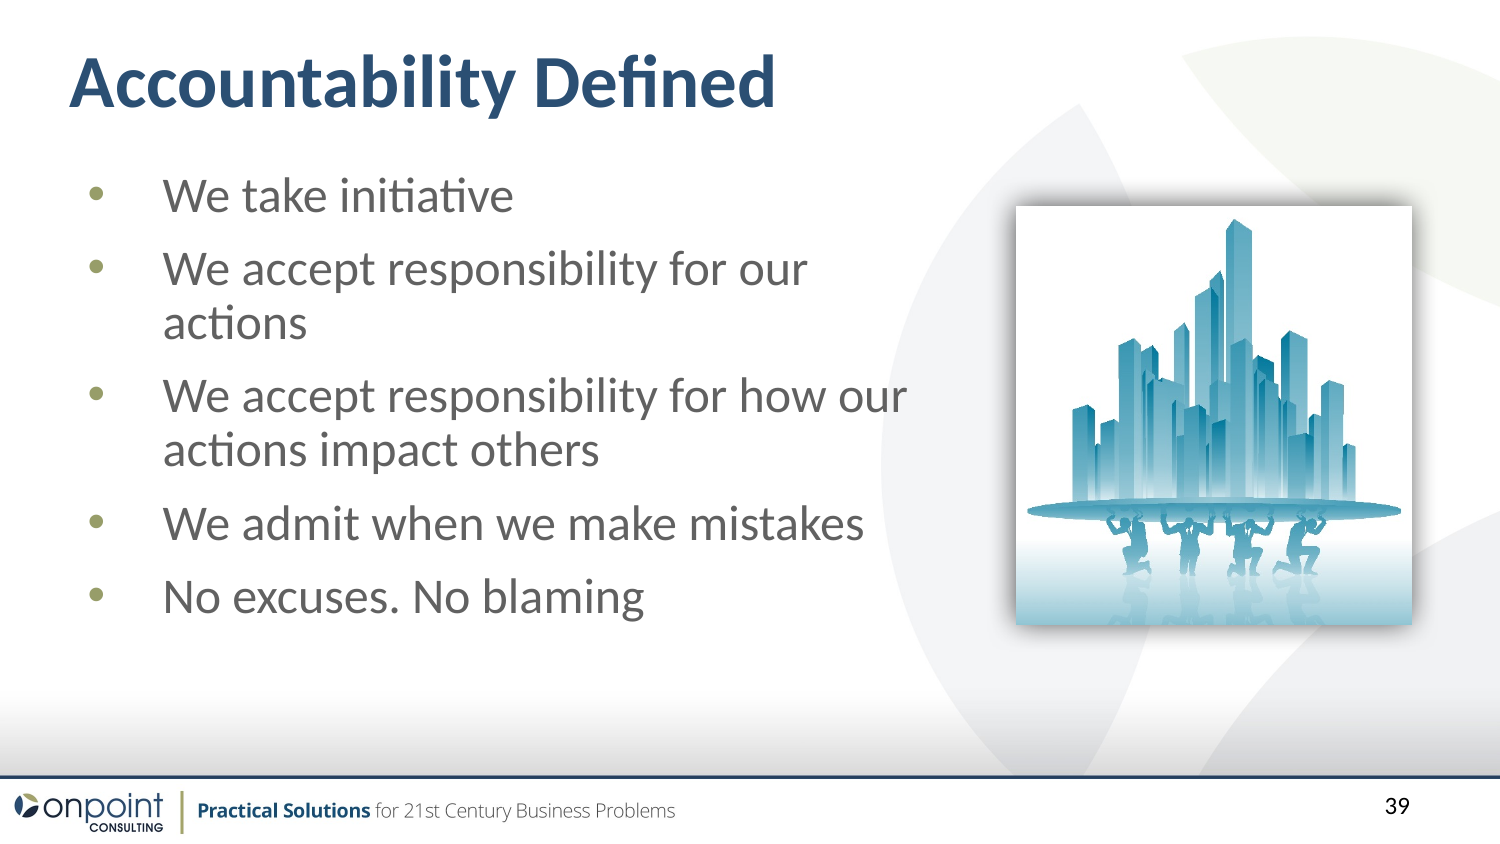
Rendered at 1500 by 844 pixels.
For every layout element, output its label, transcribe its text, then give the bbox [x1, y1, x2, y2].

slide_number 39 [1074, 782, 1425, 827]
text_box We take initiative We accept responsibility for our actions We accept responsibility for how our actions impact others We admit when we make mistakes No excuses. No blaming [72, 161, 959, 753]
text_box Accountability Defined [55, 25, 1280, 131]
picture [0, 0, 1500, 844]
